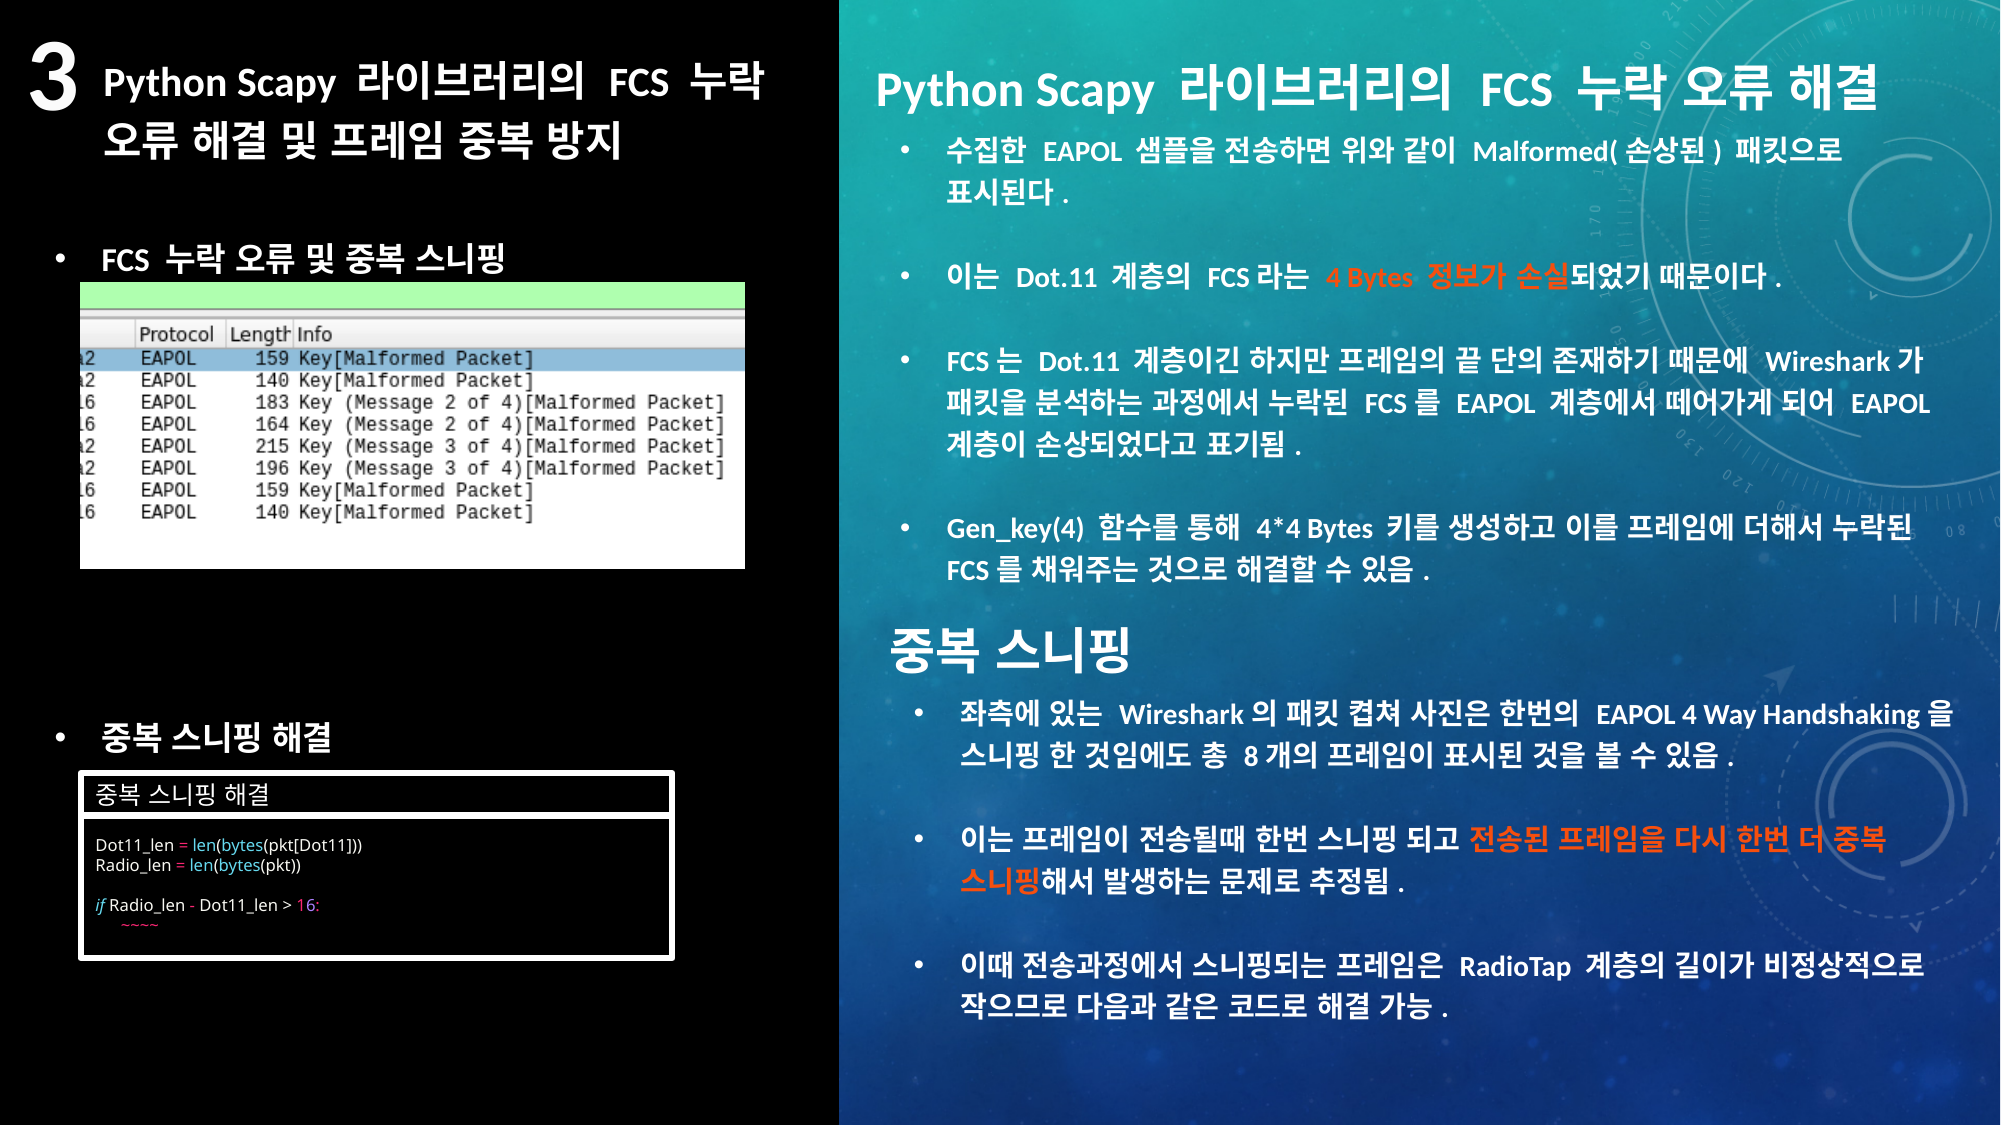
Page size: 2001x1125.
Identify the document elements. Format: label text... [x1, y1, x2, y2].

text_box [39, 701, 696, 959]
text_box [0, 0, 839, 1125]
text_box 중복 스니핑 [875, 600, 1980, 687]
text_box Python Scapy 라이브러리의 FCS 누락 오류 해결 [861, 37, 1967, 124]
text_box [39, 222, 746, 569]
text_box 좌측에 있는 Wireshark의 패킷 켭쳐 사진은 한번의 EAPOL 4 Way Handshaking을 스니핑 한 것임에도 총 8개의 프레임이 표시된 것을 볼 수 있음. 이는 프레임이 전송될때 한번 스니핑 되고 전송된 프레임을 다시 한번 더 중복 스니핑해서 발생하는 문제로 추정됨. 이때 전송과정에서 스니핑되는 프레임은 RadioTap 계층의 길이가 비정상적으로 작으므로 다음과 같은 코드로 해결 가능. [899, 680, 1979, 1032]
text_box 3 [12, 0, 166, 140]
text_box 수집한 EAPOL 샘플을 전송하면 위와 같이 Malformed(손상된) 패킷으로 표시된다. 이는 Dot.11 계층의 FCS라는 4 Bytes 정보가 손실되었기 때문이다. FCS는 Dot.11 계층이긴 하지만 프레임의 끝 단의 존재하기 때문에 Wireshark가 패킷을 분석하는 과정에서 누락된 FCS를 EAPOL 계층에서 떼어가게 되어 EAPOL 계층이 손상되었다고 표기됨. Gen_key(4) 함수를 통해 4*4 Bytes 키를 생성하고 이를 프레임에 더해서 누락된 FCS를 채워주는 것으로 해결할 수 있음. [885, 117, 1965, 594]
picture [839, 0, 2001, 1125]
text_box Python Scapy 라이브러리의 FCS 누락 오류 해결 및 프레임 중복 방지 [88, 37, 814, 172]
